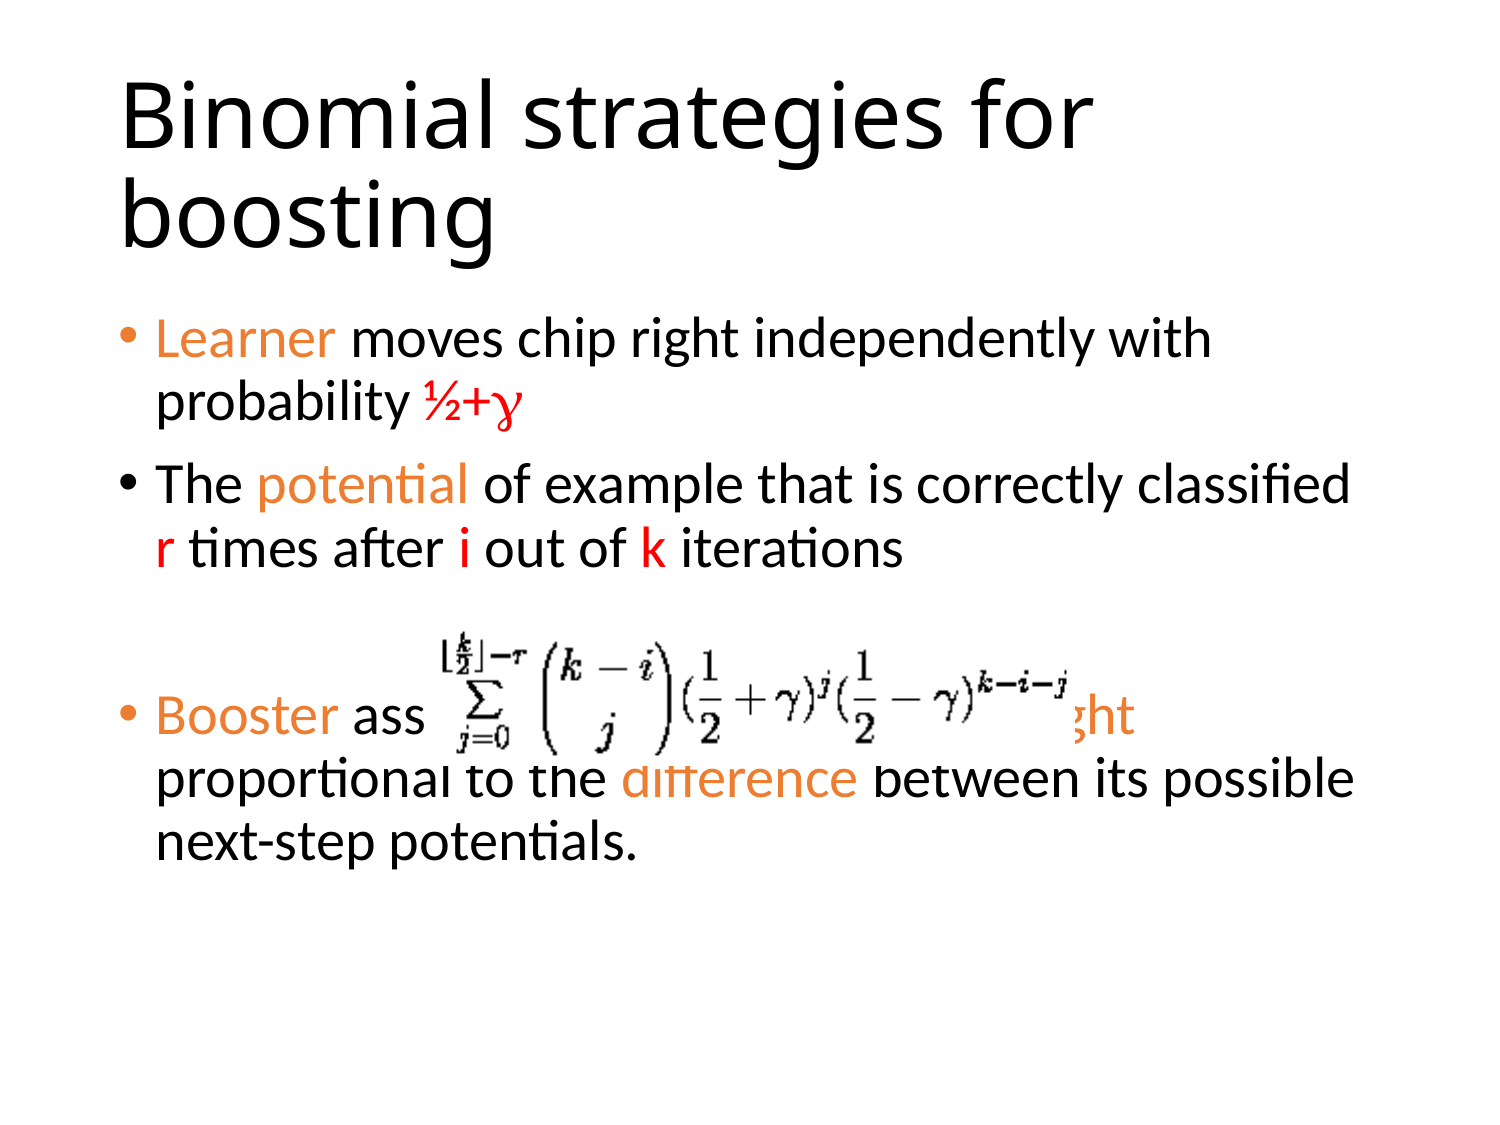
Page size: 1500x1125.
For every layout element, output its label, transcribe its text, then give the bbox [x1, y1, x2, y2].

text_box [424, 624, 1076, 766]
list Learner moves chip right independently with probability ½+g The potential of example that is correctly classified r times after i out of k iterations Booster assigns to each example a weight proportional to the difference between its possible next-step potentials. [103, 299, 1397, 1014]
title Binomial strategies for boosting [103, 59, 1397, 278]
